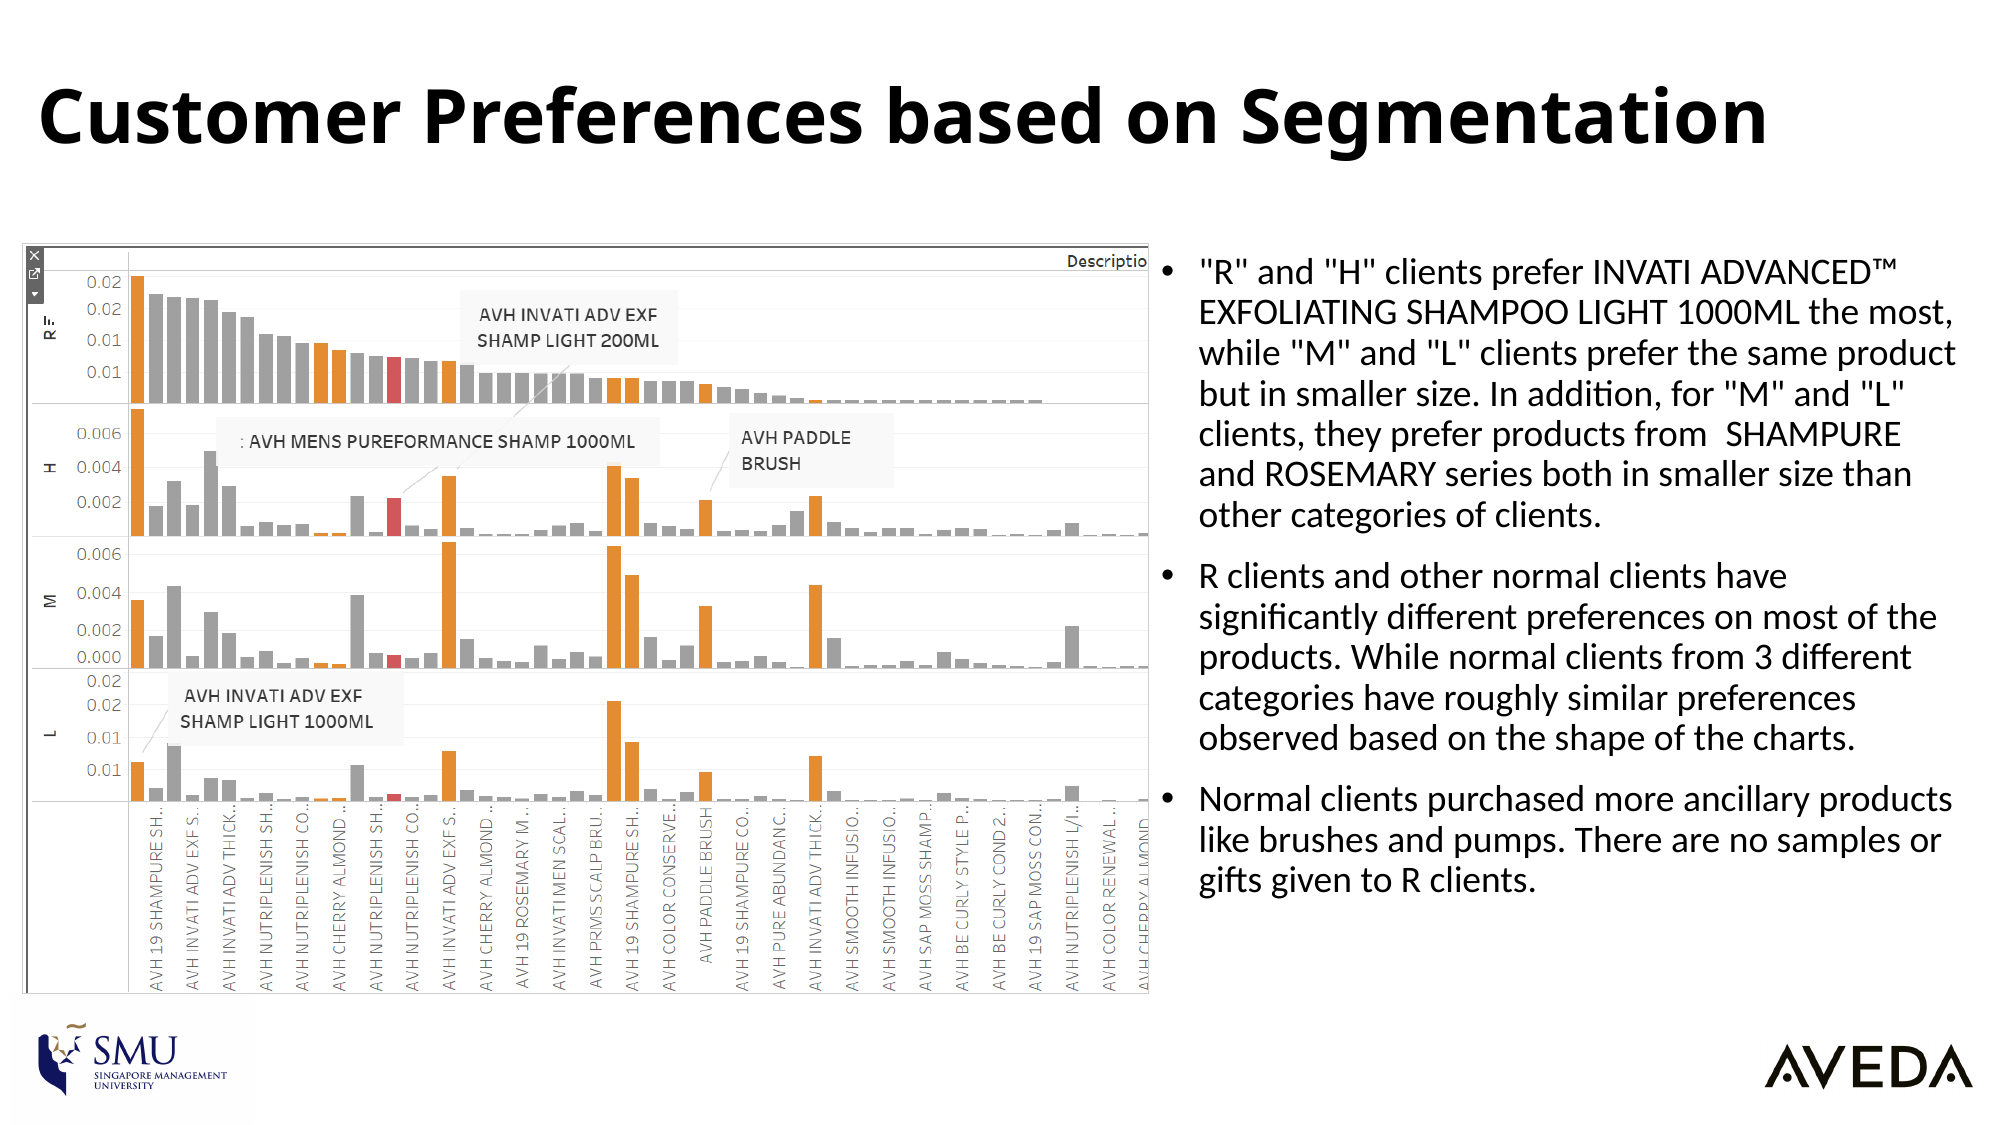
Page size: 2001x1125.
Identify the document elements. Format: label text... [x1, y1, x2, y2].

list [22, 243, 1149, 994]
title Customer Preferences based on Segmentation [22, 13, 1911, 226]
picture [10, 994, 255, 1125]
picture [1756, 1035, 1983, 1101]
text_box "R" and "H" clients prefer INVATI ADVANCED™ EXFOLIATING SHAMPOO LIGHT 1000ML the most, while "M" and "L" clients prefer the same product but in smaller size. In addition, for "M" and "L" clients, they prefer products from SHAMPURE and ROSEMARY series both in smaller size than other categories of clients. R clients and other normal clients have significantly different preferences on most of the products. While normal clients from 3 different categories have roughly similar preferences observed based on the shape of the charts. Normal clients purchased more ancillary products like brushes and pumps. There are no samples or gifts given to R clients. [1149, 244, 1981, 951]
